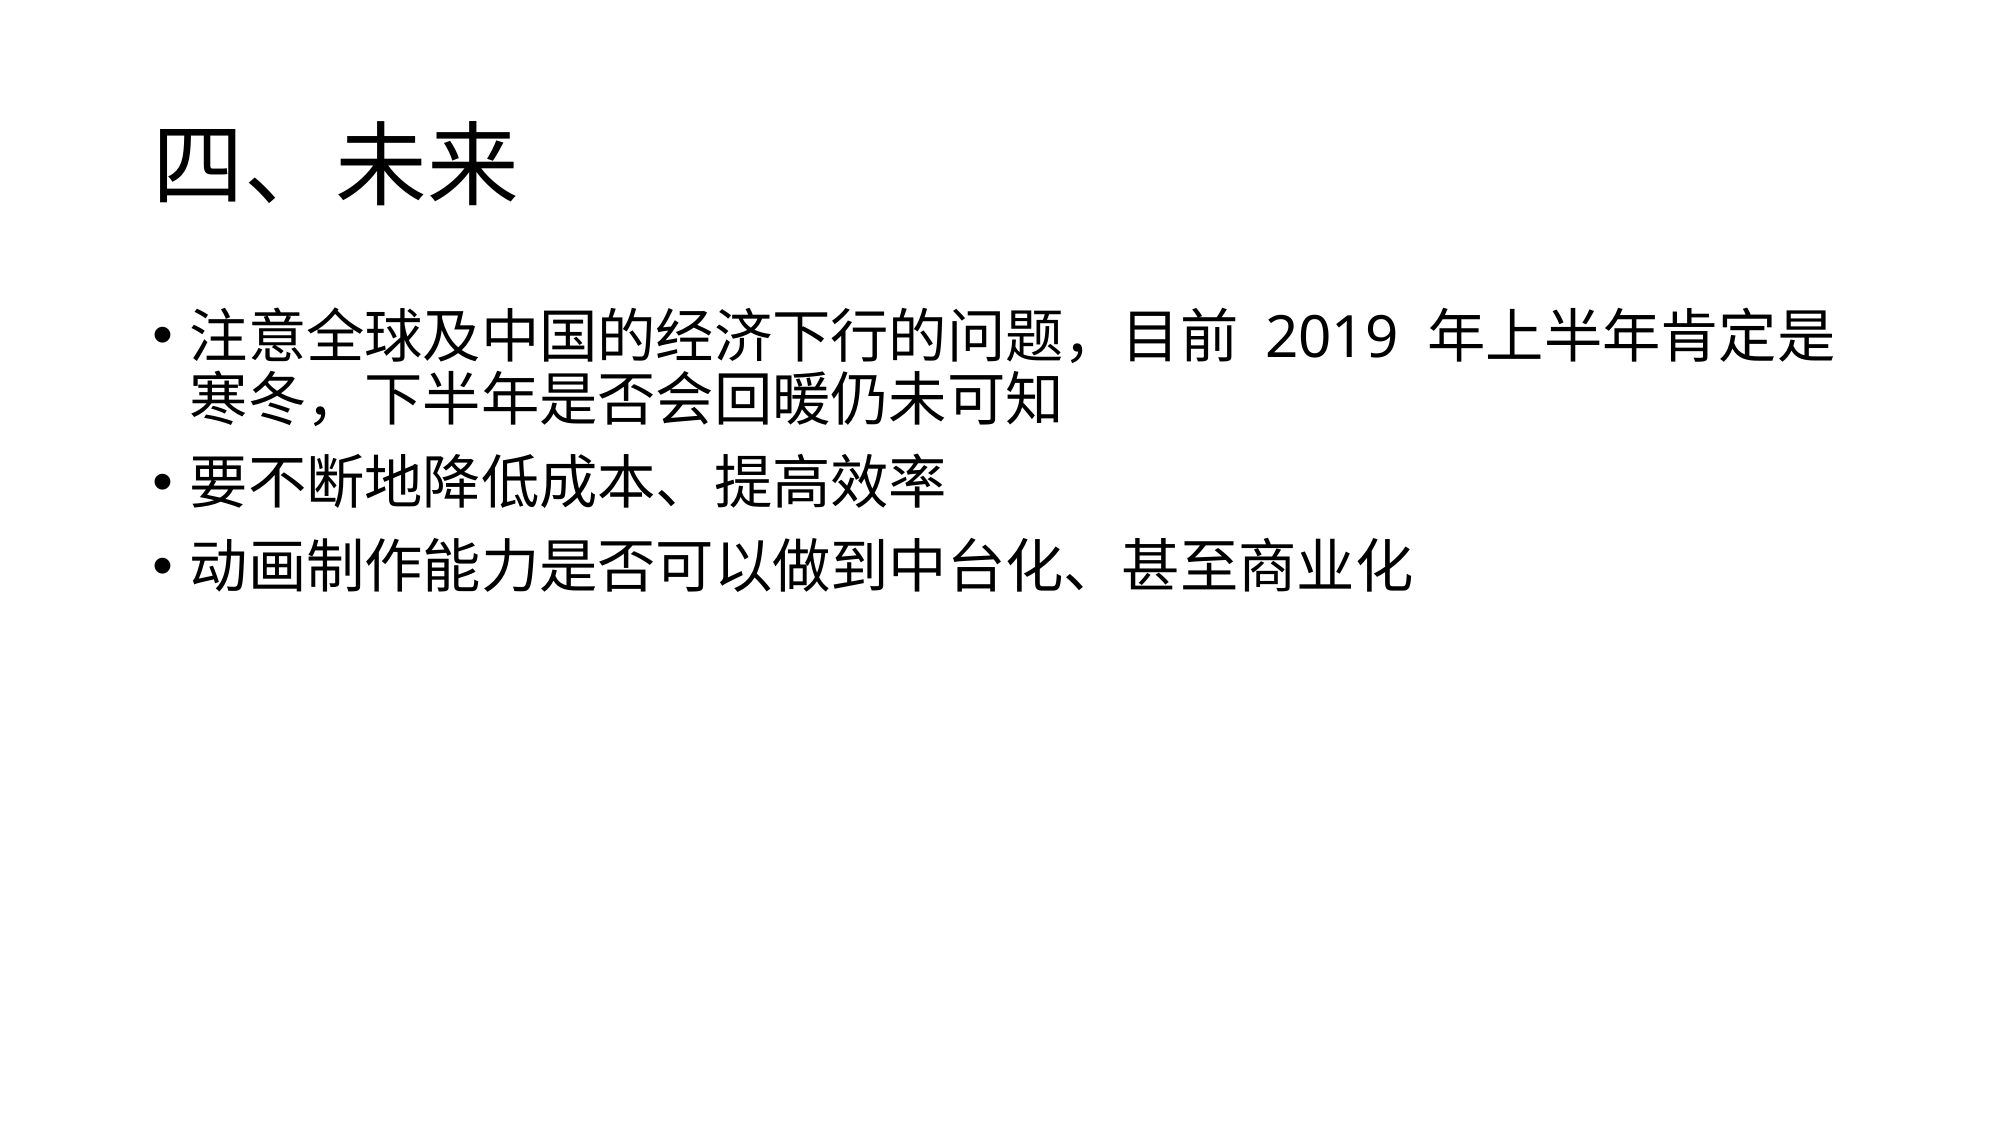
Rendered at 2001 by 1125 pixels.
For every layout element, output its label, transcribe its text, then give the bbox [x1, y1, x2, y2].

list 注意全球及中国的经济下行的问题，目前 2019 年上半年肯定是寒冬，下半年是否会回暖仍未可知 要不断地降低成本、提高效率 动画制作能力是否可以做到中台化、甚至商业化 [137, 299, 1863, 1014]
title 四、未来 [137, 59, 1863, 278]
